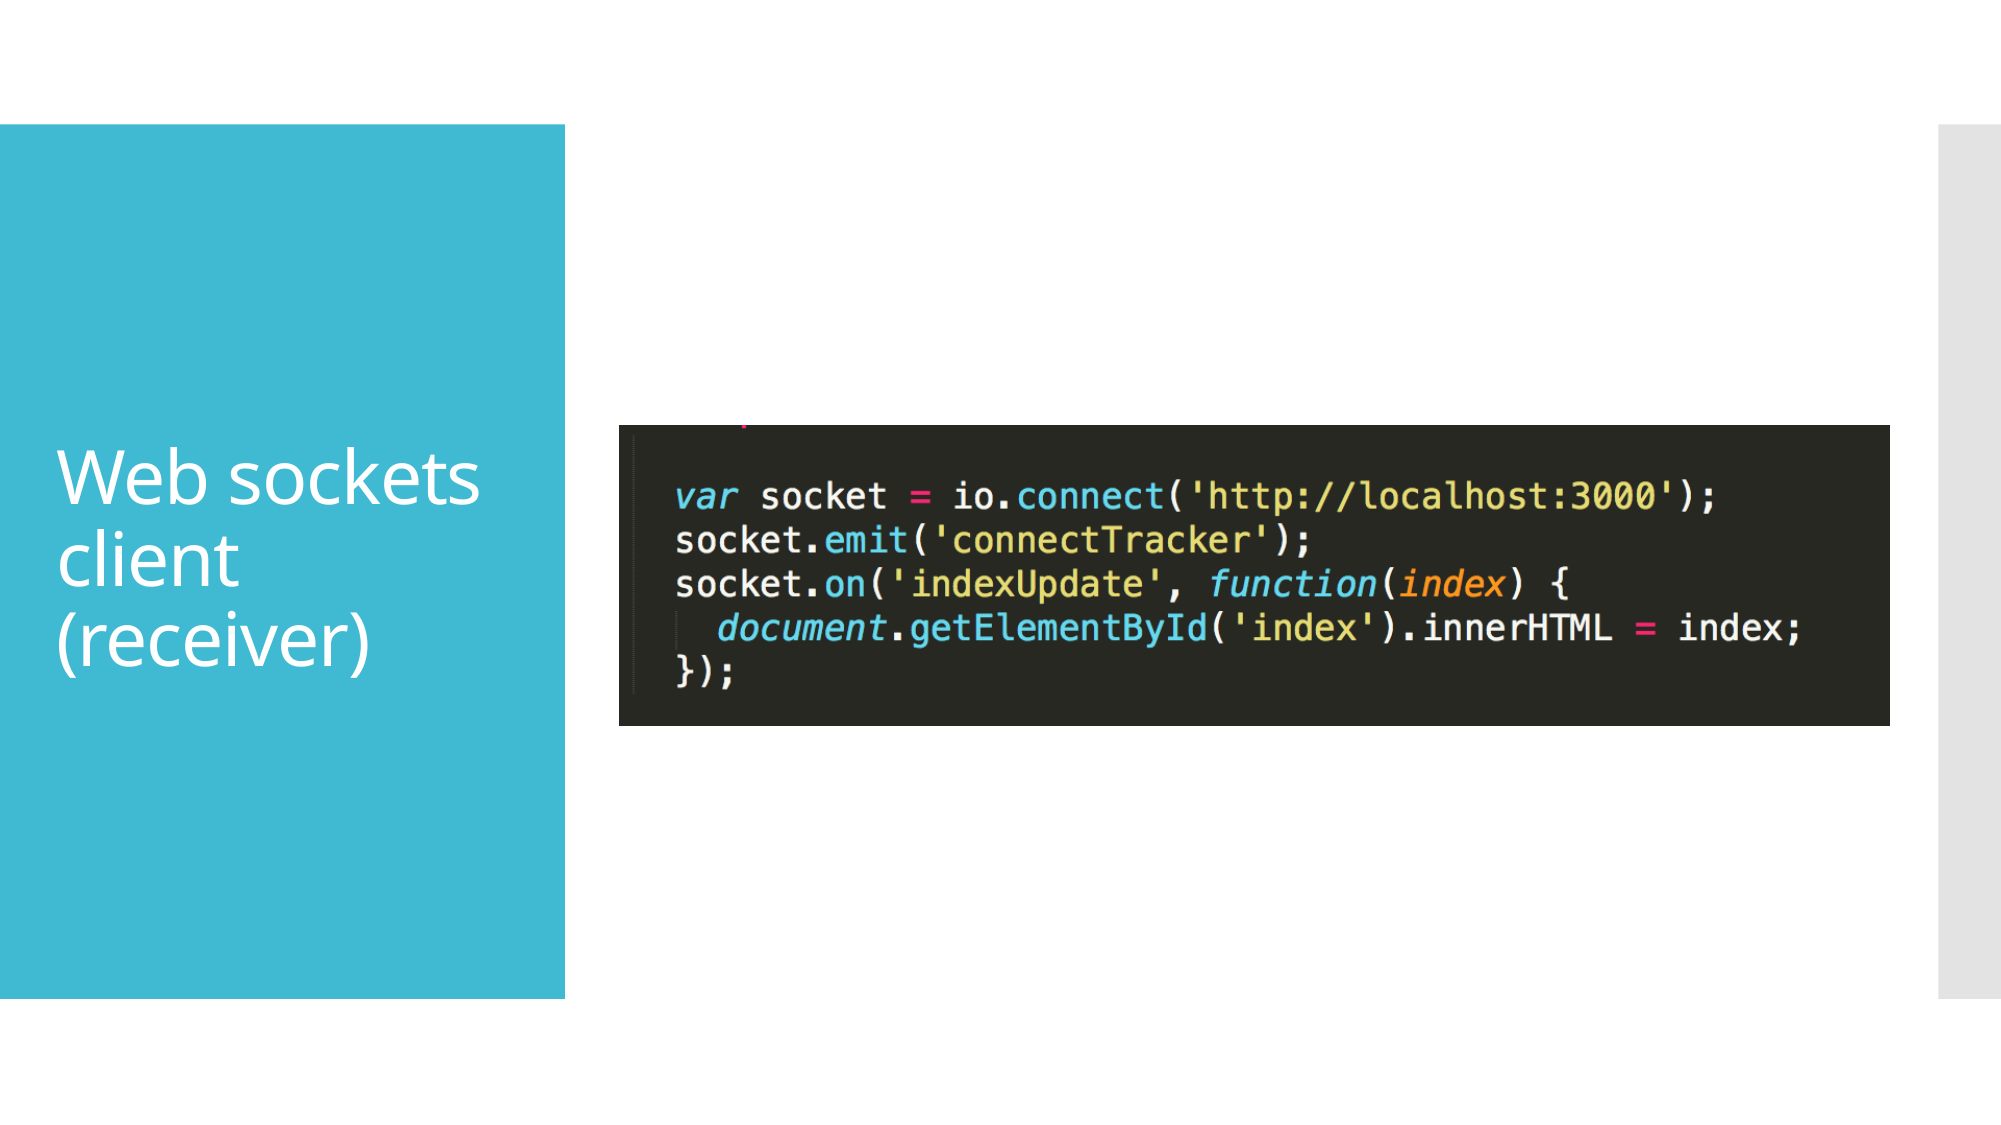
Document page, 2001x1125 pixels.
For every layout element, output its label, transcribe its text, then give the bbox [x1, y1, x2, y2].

picture [618, 425, 1891, 726]
title Web sockets client (receiver) [41, 184, 525, 940]
